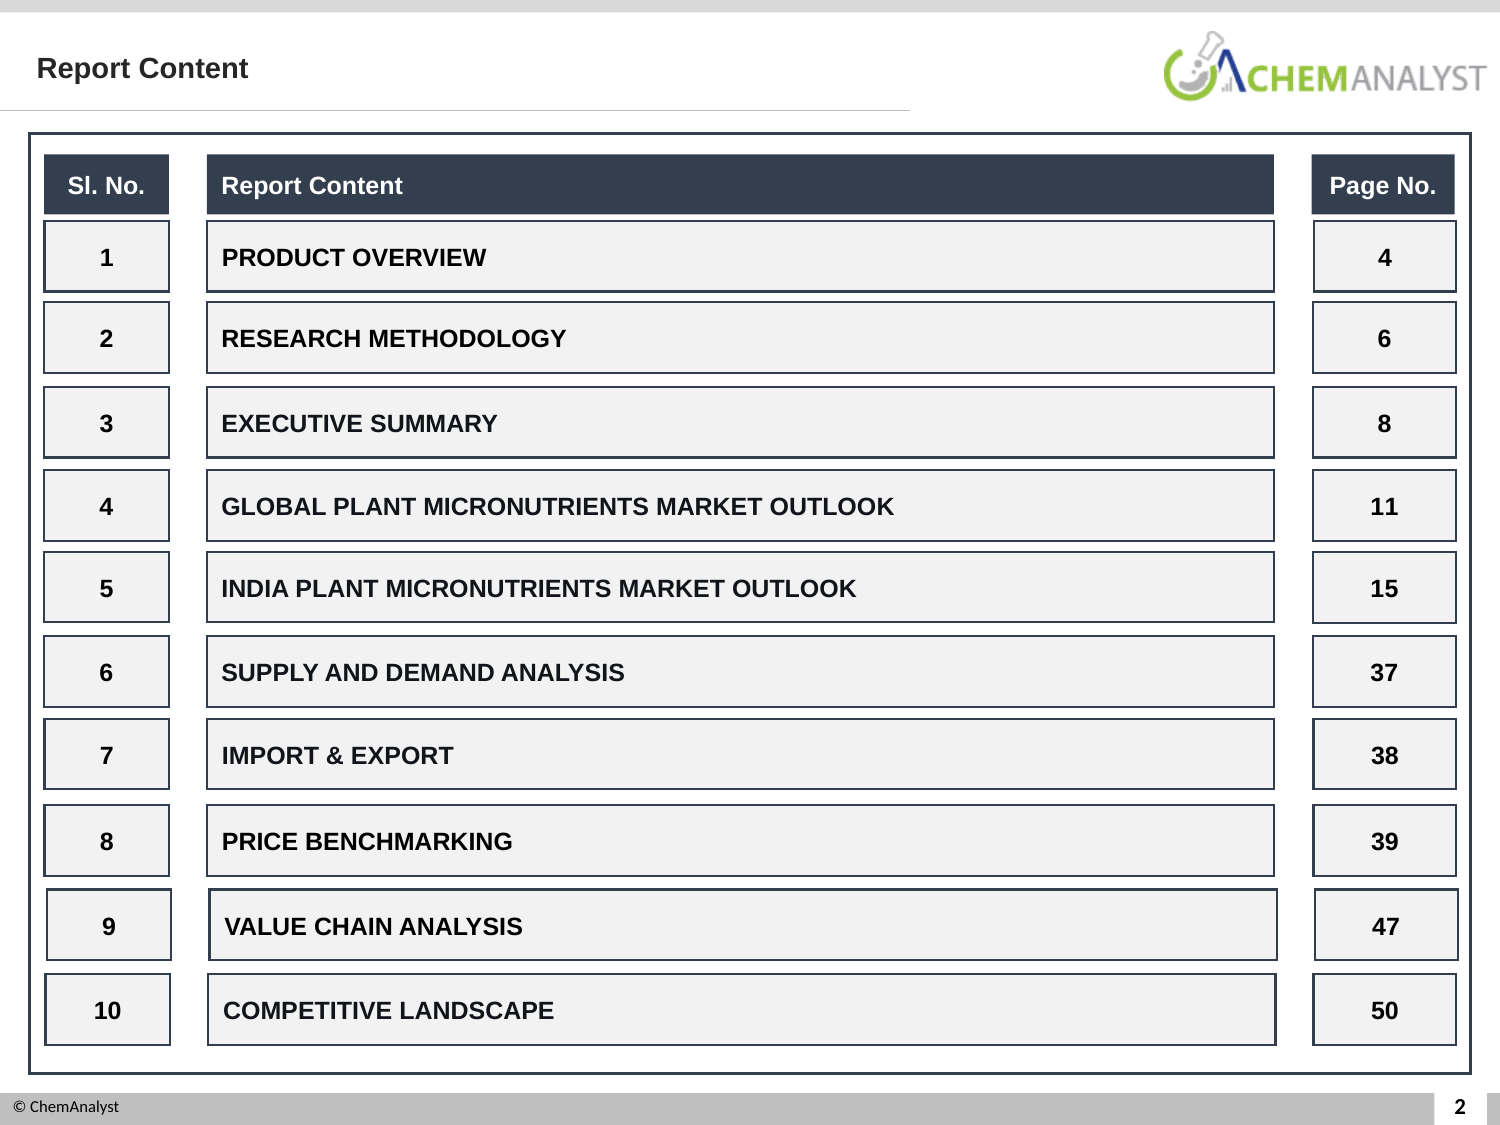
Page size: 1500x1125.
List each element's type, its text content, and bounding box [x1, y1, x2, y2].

text_box 50 [1312, 973, 1457, 1046]
text_box 9 [46, 888, 172, 961]
text_box 6 [43, 635, 170, 708]
picture [1164, 31, 1497, 118]
text_box 39 [1312, 804, 1457, 877]
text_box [44, 220, 1457, 292]
text_box 5 [43, 551, 170, 623]
text_box INDIA PLANT MICRONUTRIENTS MARKET OUTLOOK [206, 551, 1275, 623]
list Report Content [21, 31, 1312, 107]
text_box [28, 133, 1472, 1075]
text_box 37 [1312, 635, 1457, 708]
text_box 8 [43, 804, 170, 877]
text_box 15 [1312, 551, 1457, 624]
text_box 38 [1312, 718, 1457, 790]
text_box 7 [43, 718, 170, 790]
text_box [44, 154, 1455, 215]
text_box 47 [1314, 888, 1459, 961]
text_box VALUE CHAIN ANALYSIS [208, 888, 1278, 961]
text_box PRICE BENCHMARKING [206, 804, 1275, 877]
text_box COMPETITIVE LANDSCAPE [207, 973, 1277, 1046]
text_box SUPPLY AND DEMAND ANALYSIS [206, 635, 1275, 708]
text_box 10 [44, 973, 171, 1046]
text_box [44, 301, 1457, 373]
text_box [44, 470, 1456, 541]
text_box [44, 386, 1457, 458]
text_box IMPORT & EXPORT [206, 718, 1275, 790]
